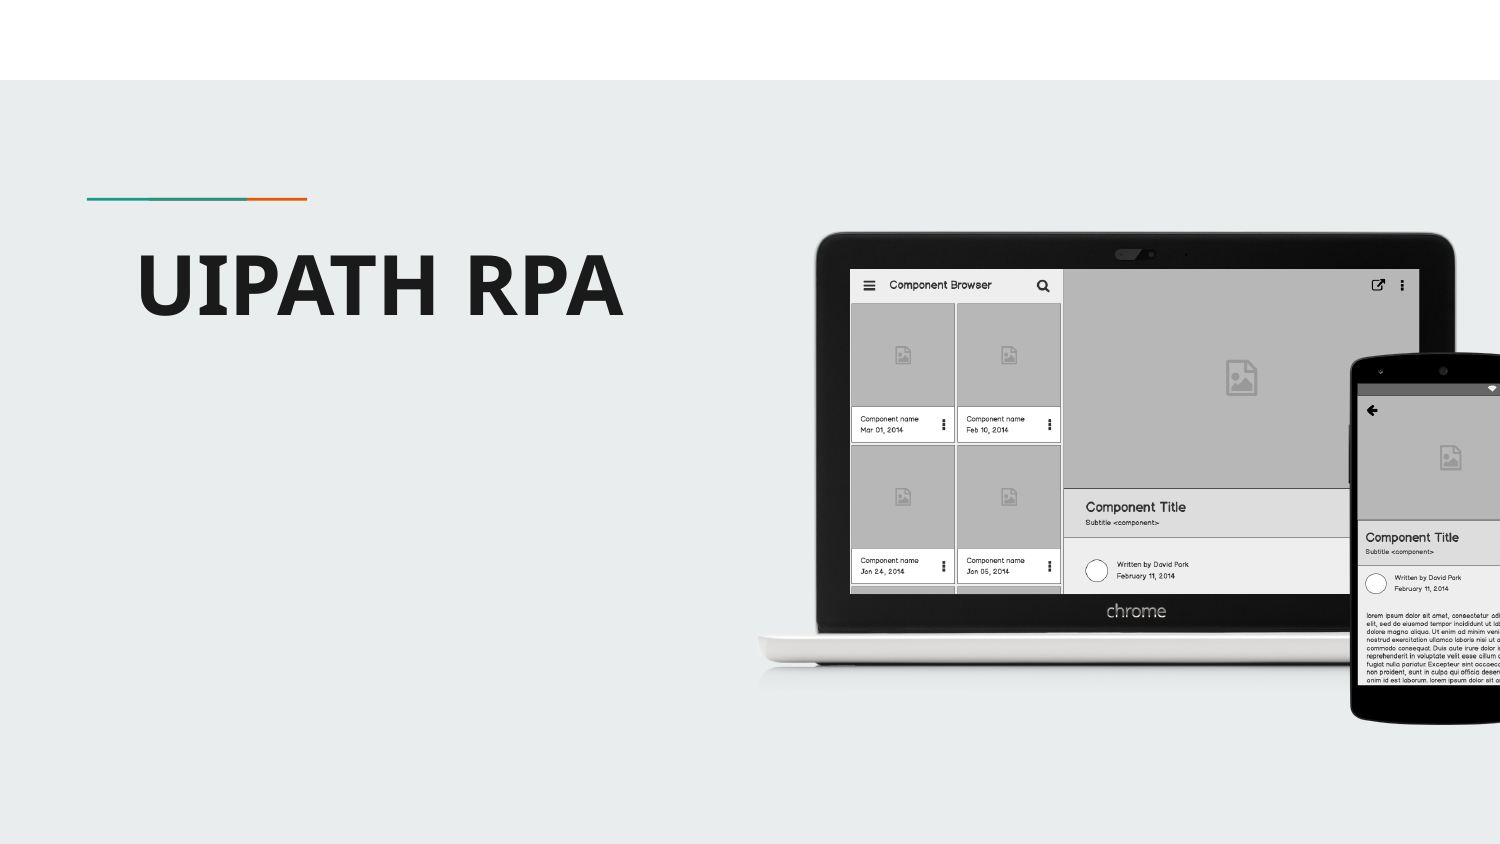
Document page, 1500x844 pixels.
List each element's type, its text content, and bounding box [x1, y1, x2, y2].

picture [755, 229, 1500, 725]
title UIPATH RPA [119, 216, 741, 455]
